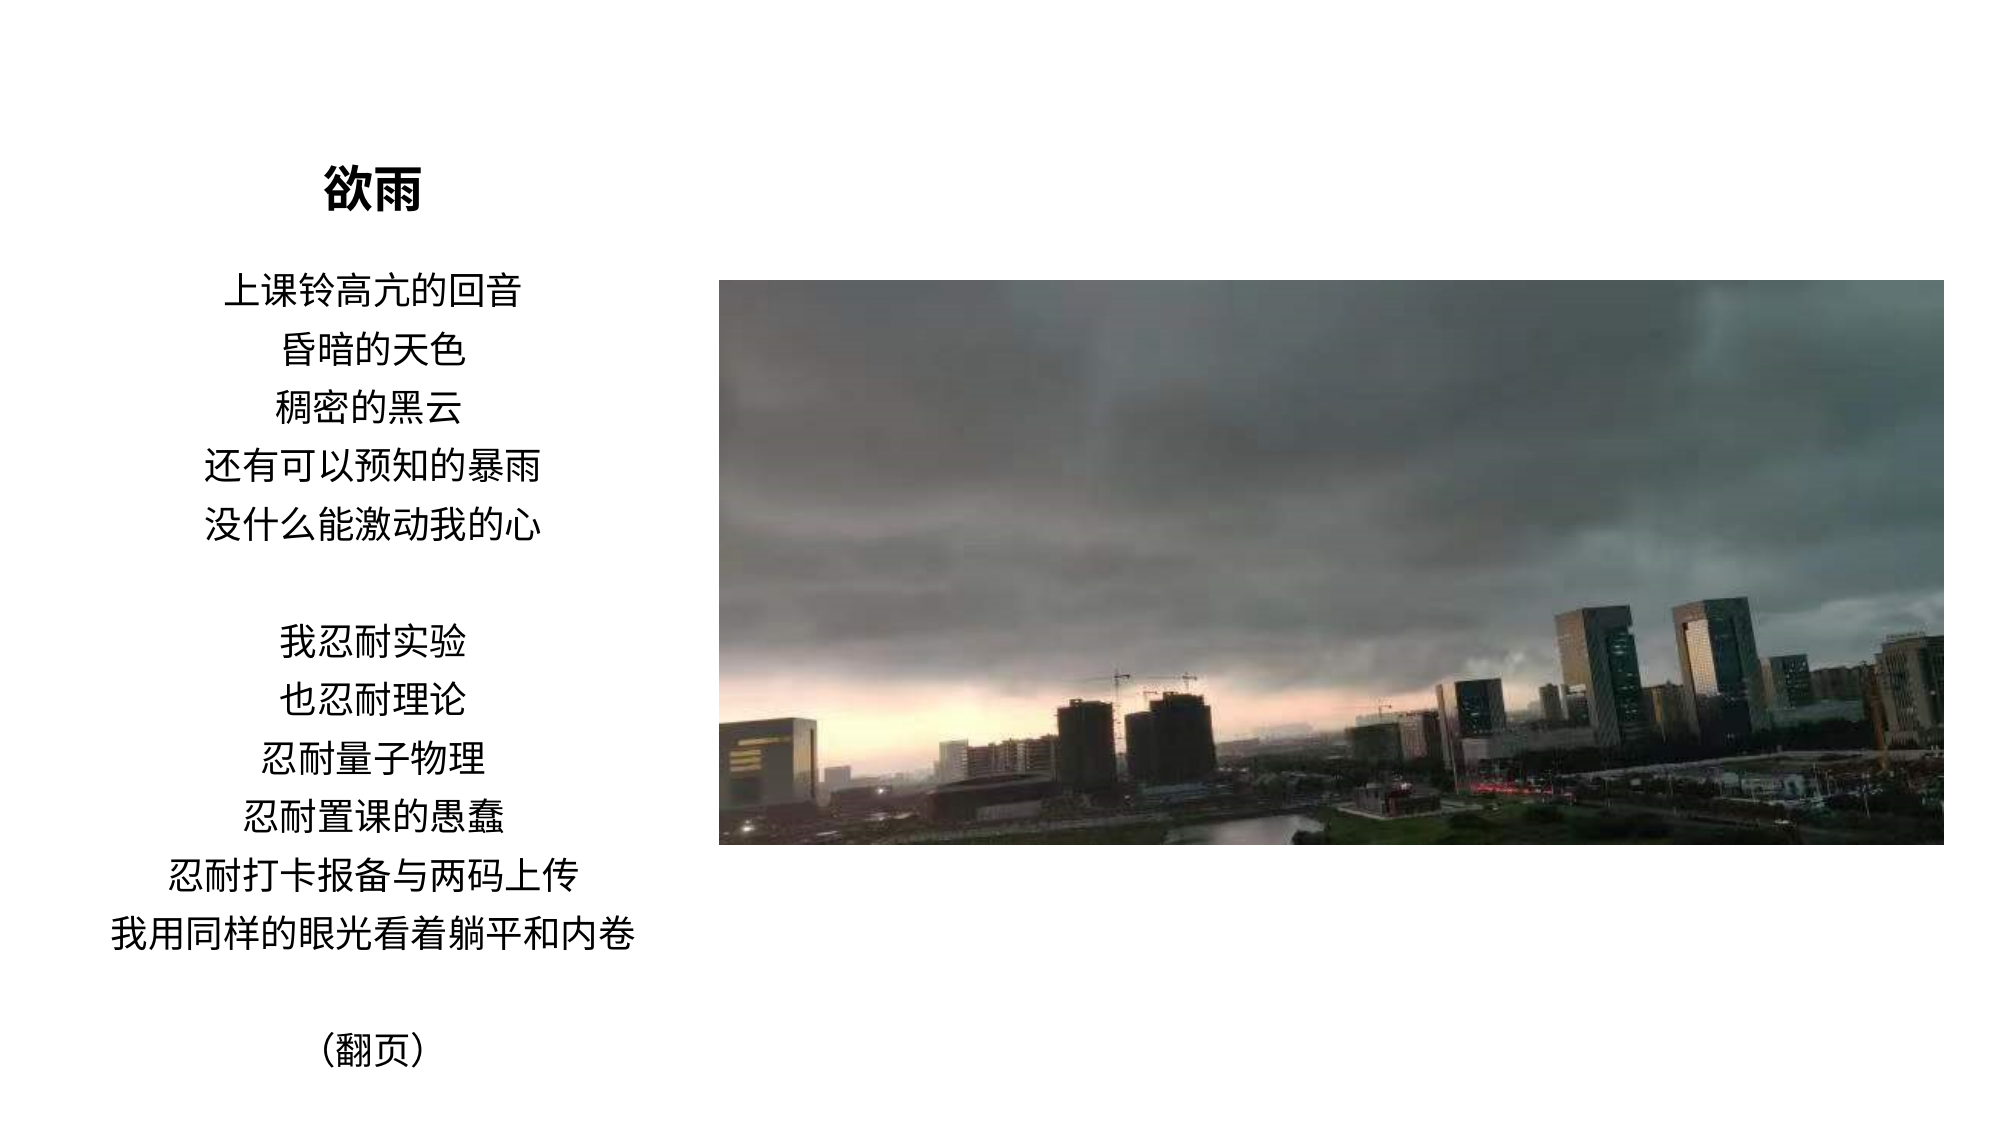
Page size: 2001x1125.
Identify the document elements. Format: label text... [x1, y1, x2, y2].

picture [719, 280, 1944, 845]
text_box 欲雨 上课铃高亢的回音 昏暗的天色 稠密的黑云 还有可以预知的暴雨 没什么能激动我的心 我忍耐实验 也忍耐理论 忍耐量子物理 忍耐置课的愚蠢 忍耐打卡报备与两码上传 我用同样的眼光看着躺平和内卷 （翻页） 我的灵魂活腻了 却又怕死 就好像 潮水的玩具 葬身大海的小船 它在暴风雨中出航 不知前方是否会有海难 [27, 132, 720, 1125]
